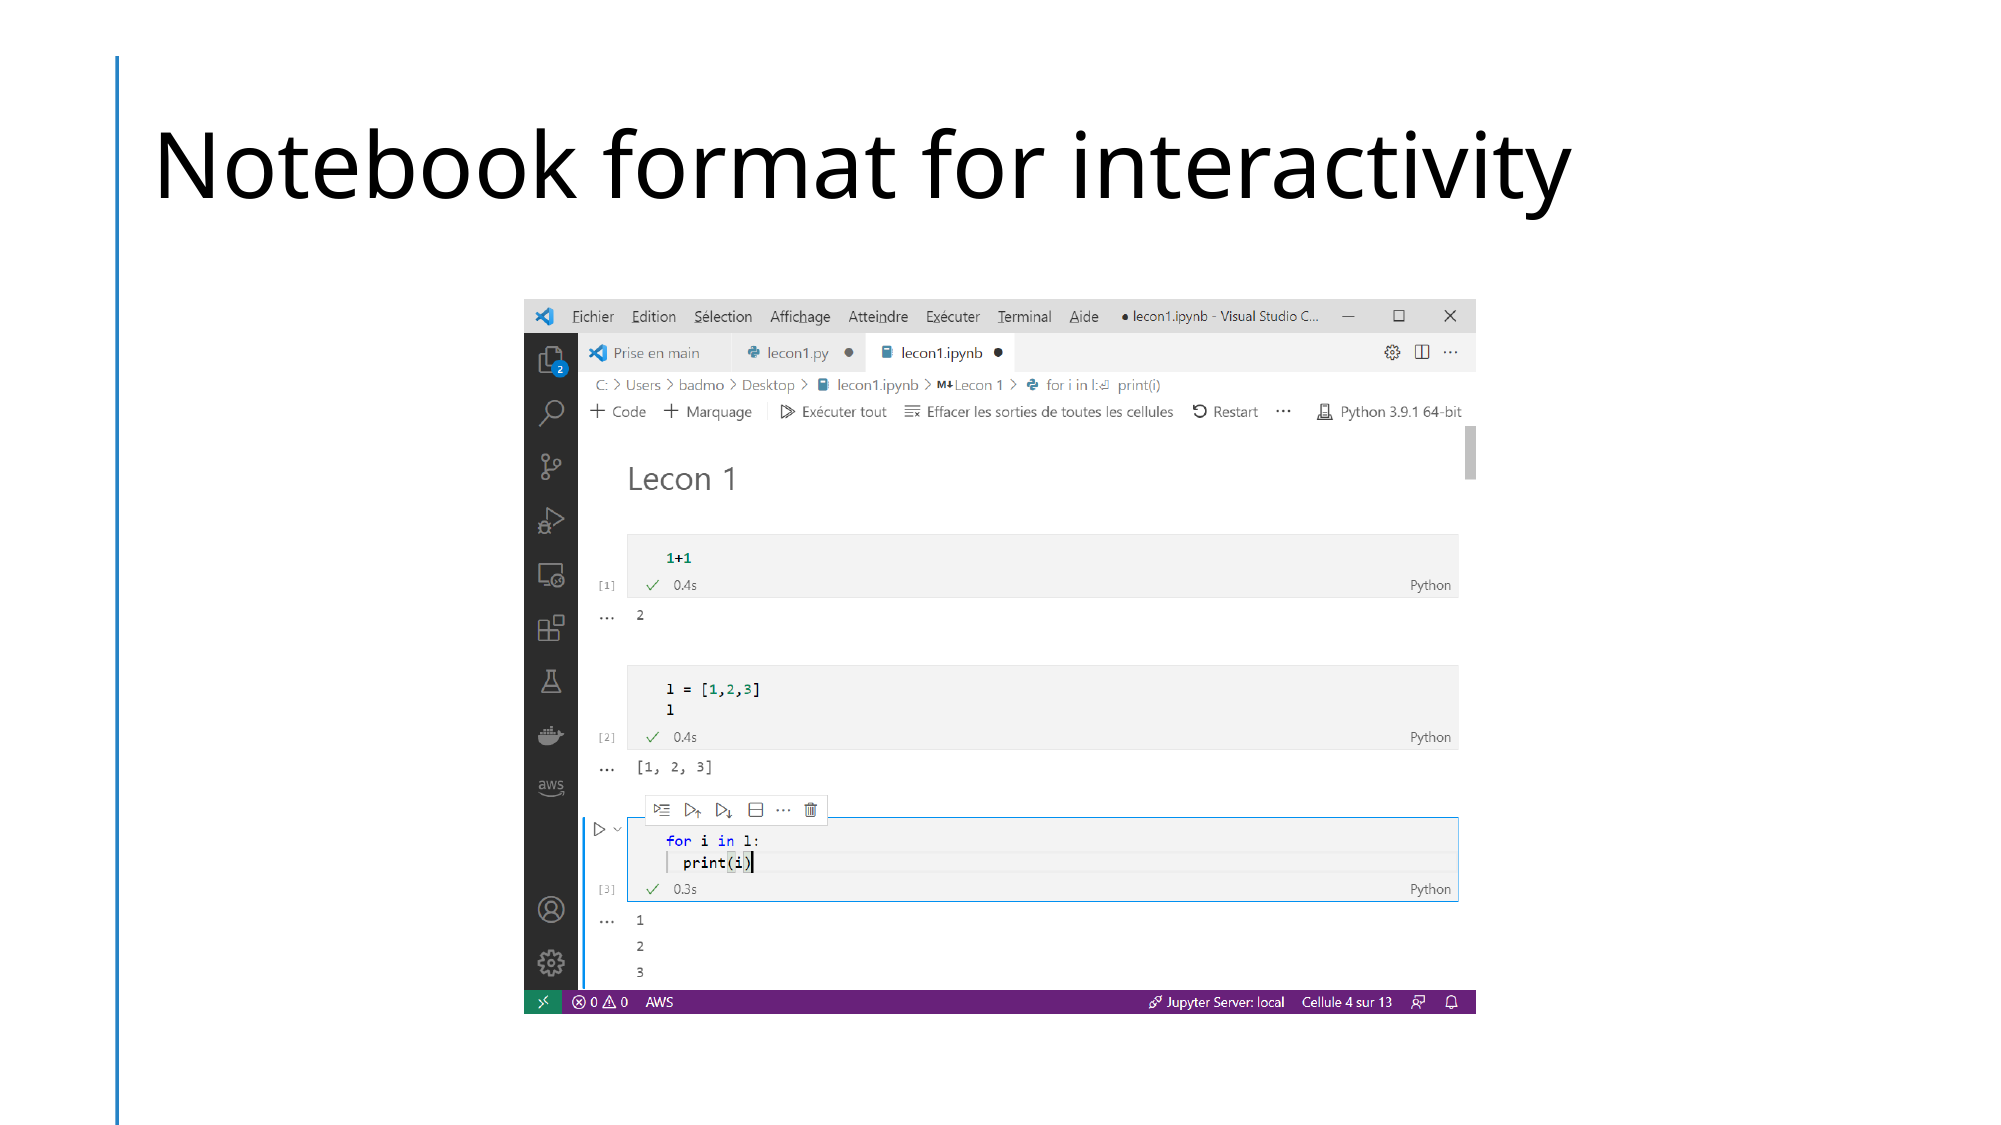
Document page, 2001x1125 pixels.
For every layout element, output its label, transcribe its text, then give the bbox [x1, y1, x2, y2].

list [524, 299, 1476, 1014]
title Notebook format for interactivity [137, 59, 1863, 278]
